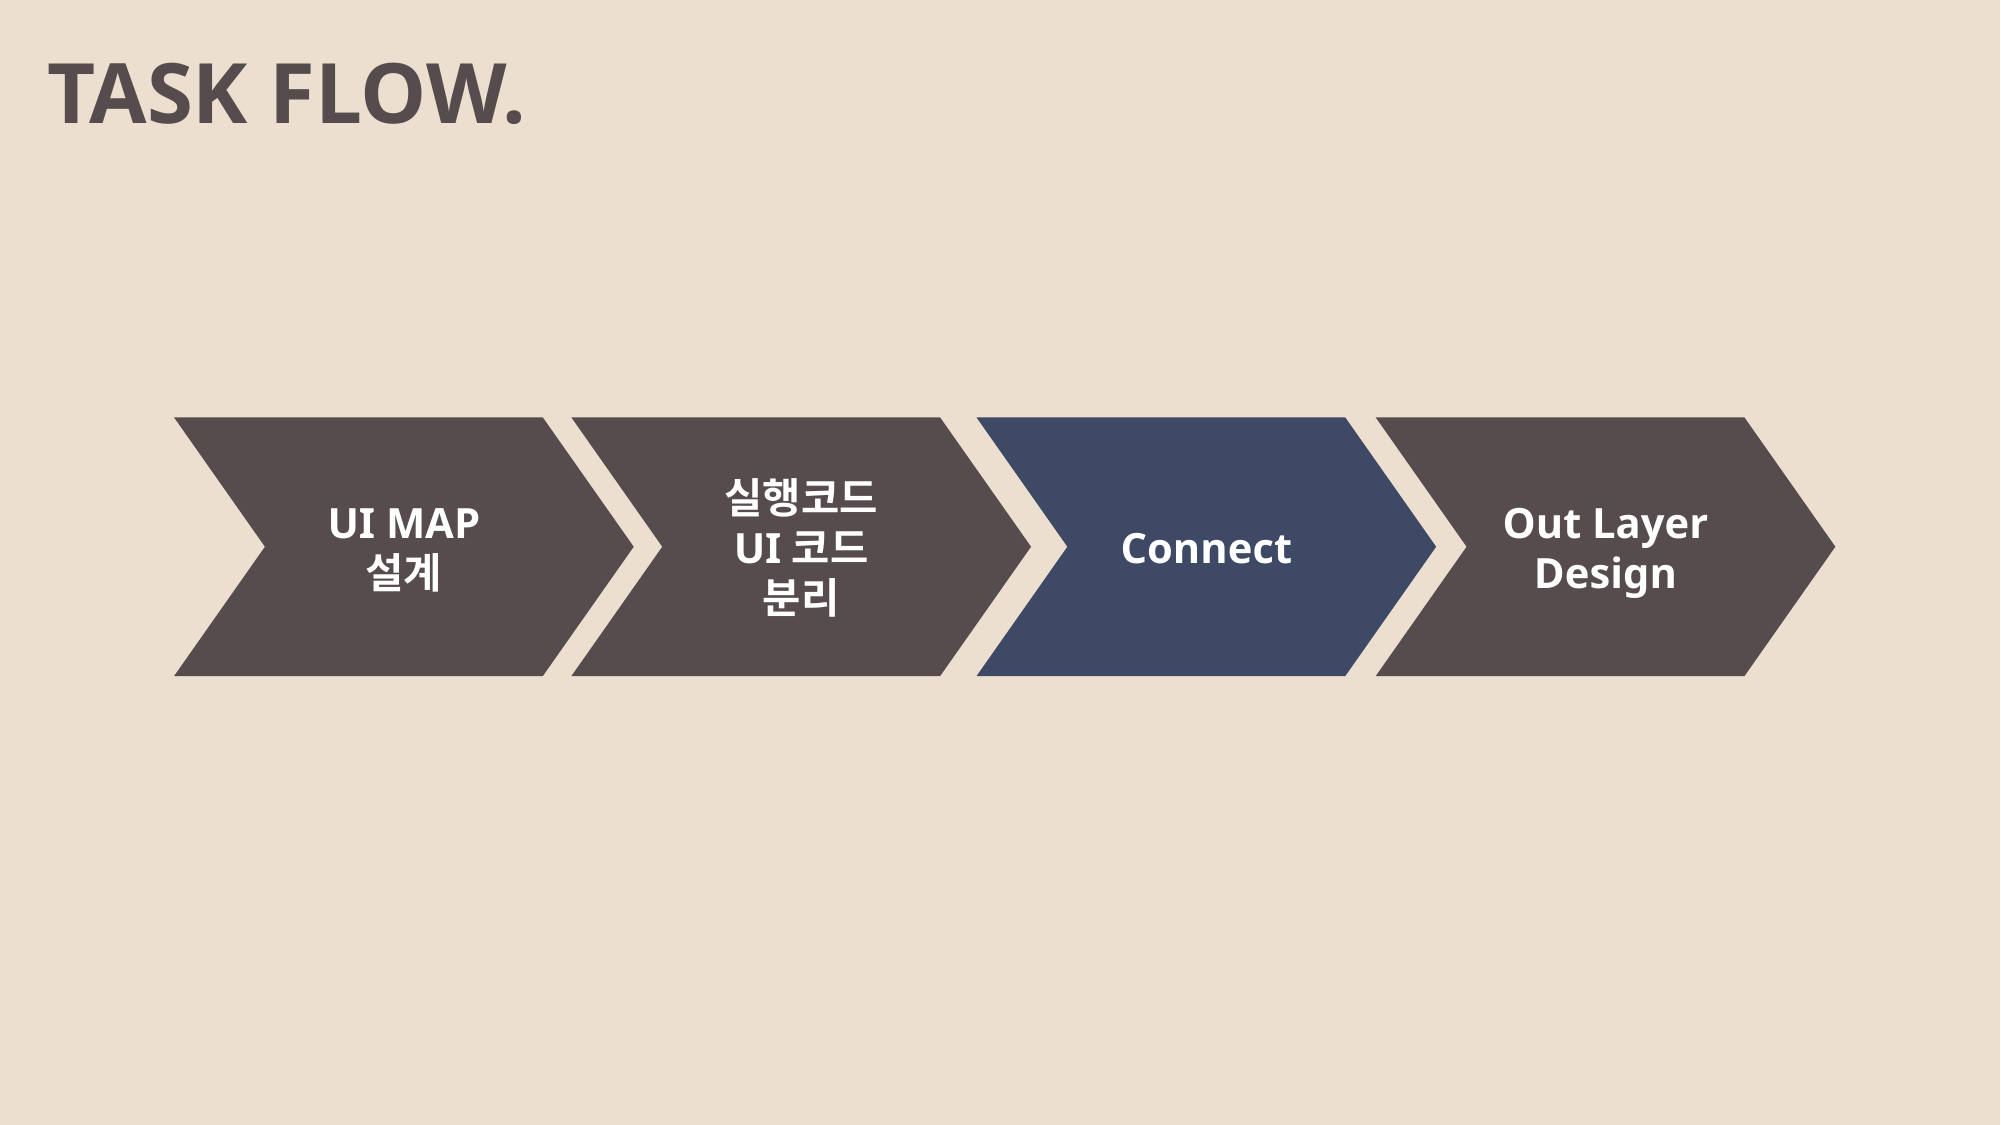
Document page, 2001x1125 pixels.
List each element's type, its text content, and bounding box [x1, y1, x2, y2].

text_box 실행코드 UI코드 분리 [569, 416, 1033, 678]
text_box TASK FLOW. [32, 32, 542, 148]
text_box UI MAP 설계 [172, 416, 635, 678]
text_box Connect [974, 416, 1438, 678]
text_box Out Layer Design [1373, 416, 1837, 678]
